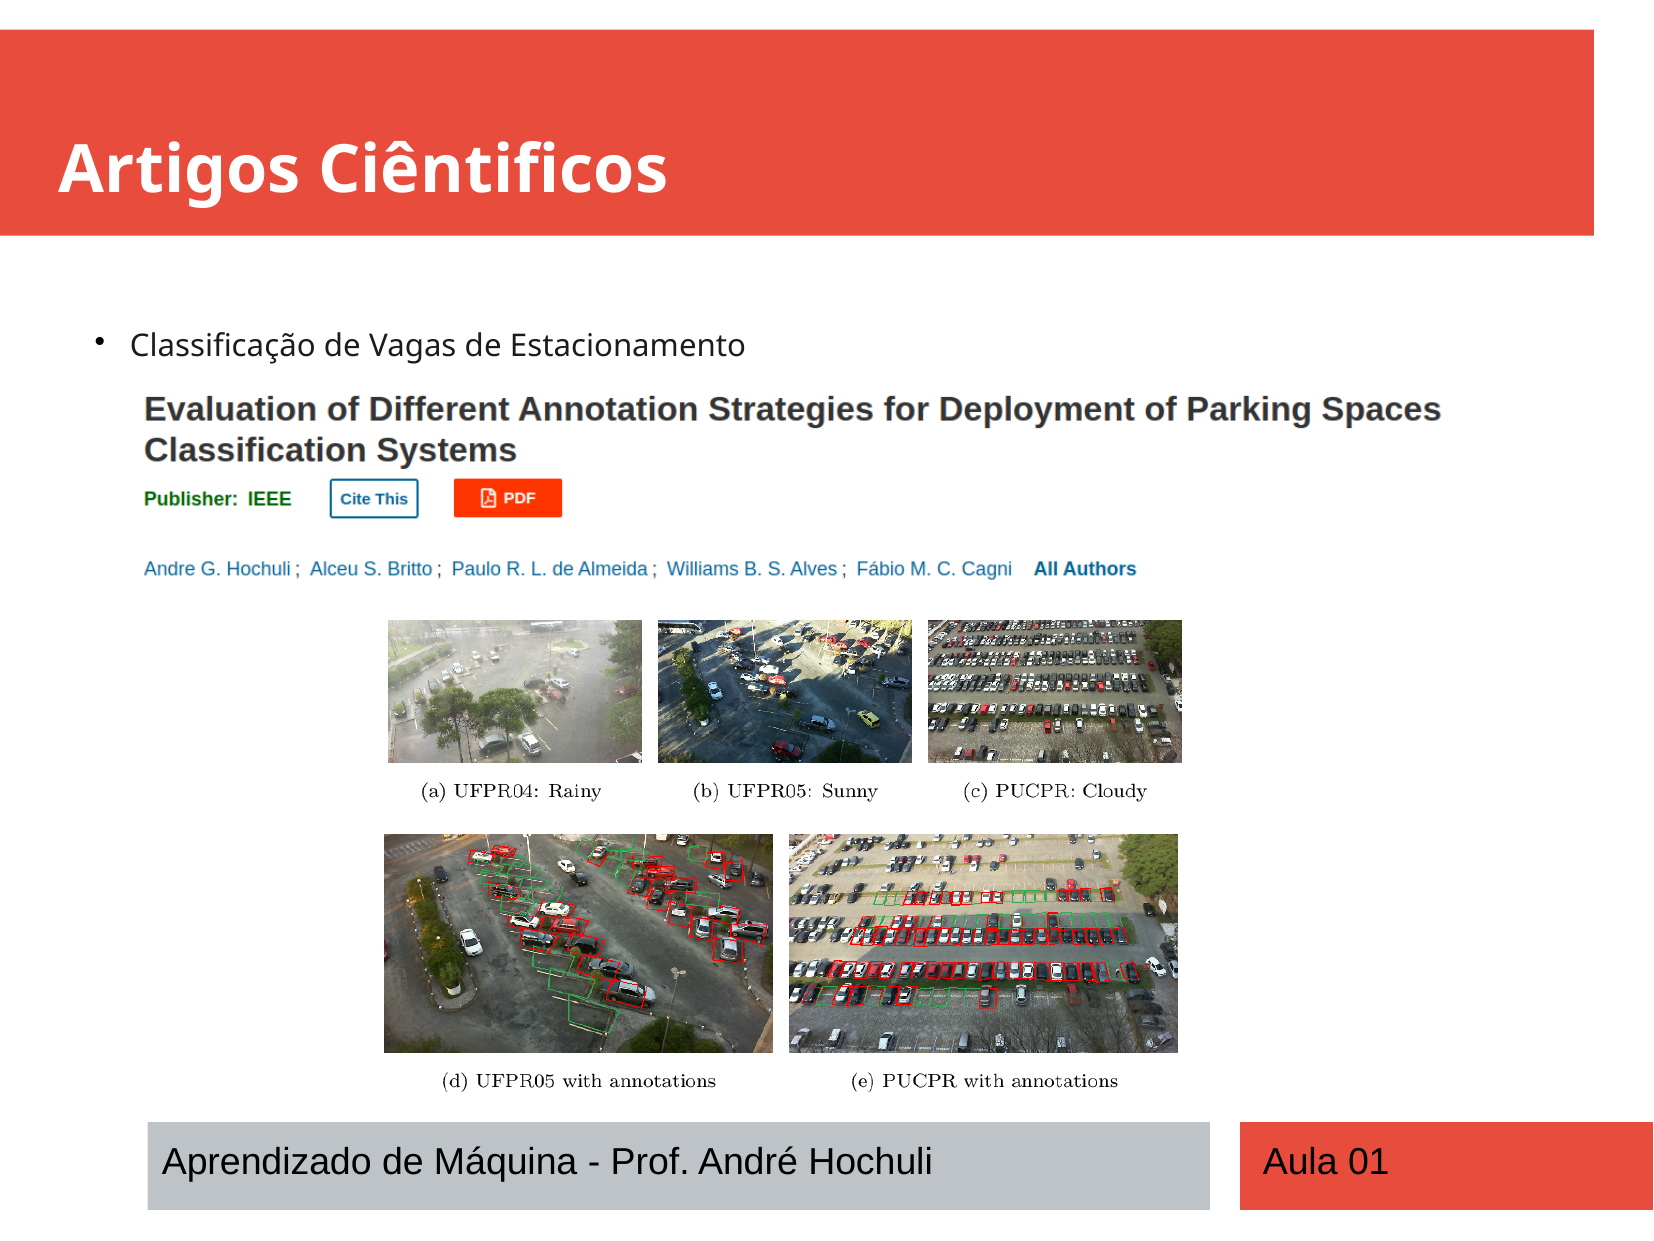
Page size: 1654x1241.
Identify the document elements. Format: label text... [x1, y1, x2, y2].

text_box Artigos Ciêntificos [59, 59, 1594, 206]
text_box Classificação de Vagas de Estacionamento [59, 324, 1565, 1092]
picture [138, 383, 1448, 585]
picture [383, 619, 1182, 1093]
text_box Aprendizado de Máquina - Prof. André Hochuli [147, 1129, 1205, 1189]
text_box Aula 01 [1248, 1129, 1623, 1189]
